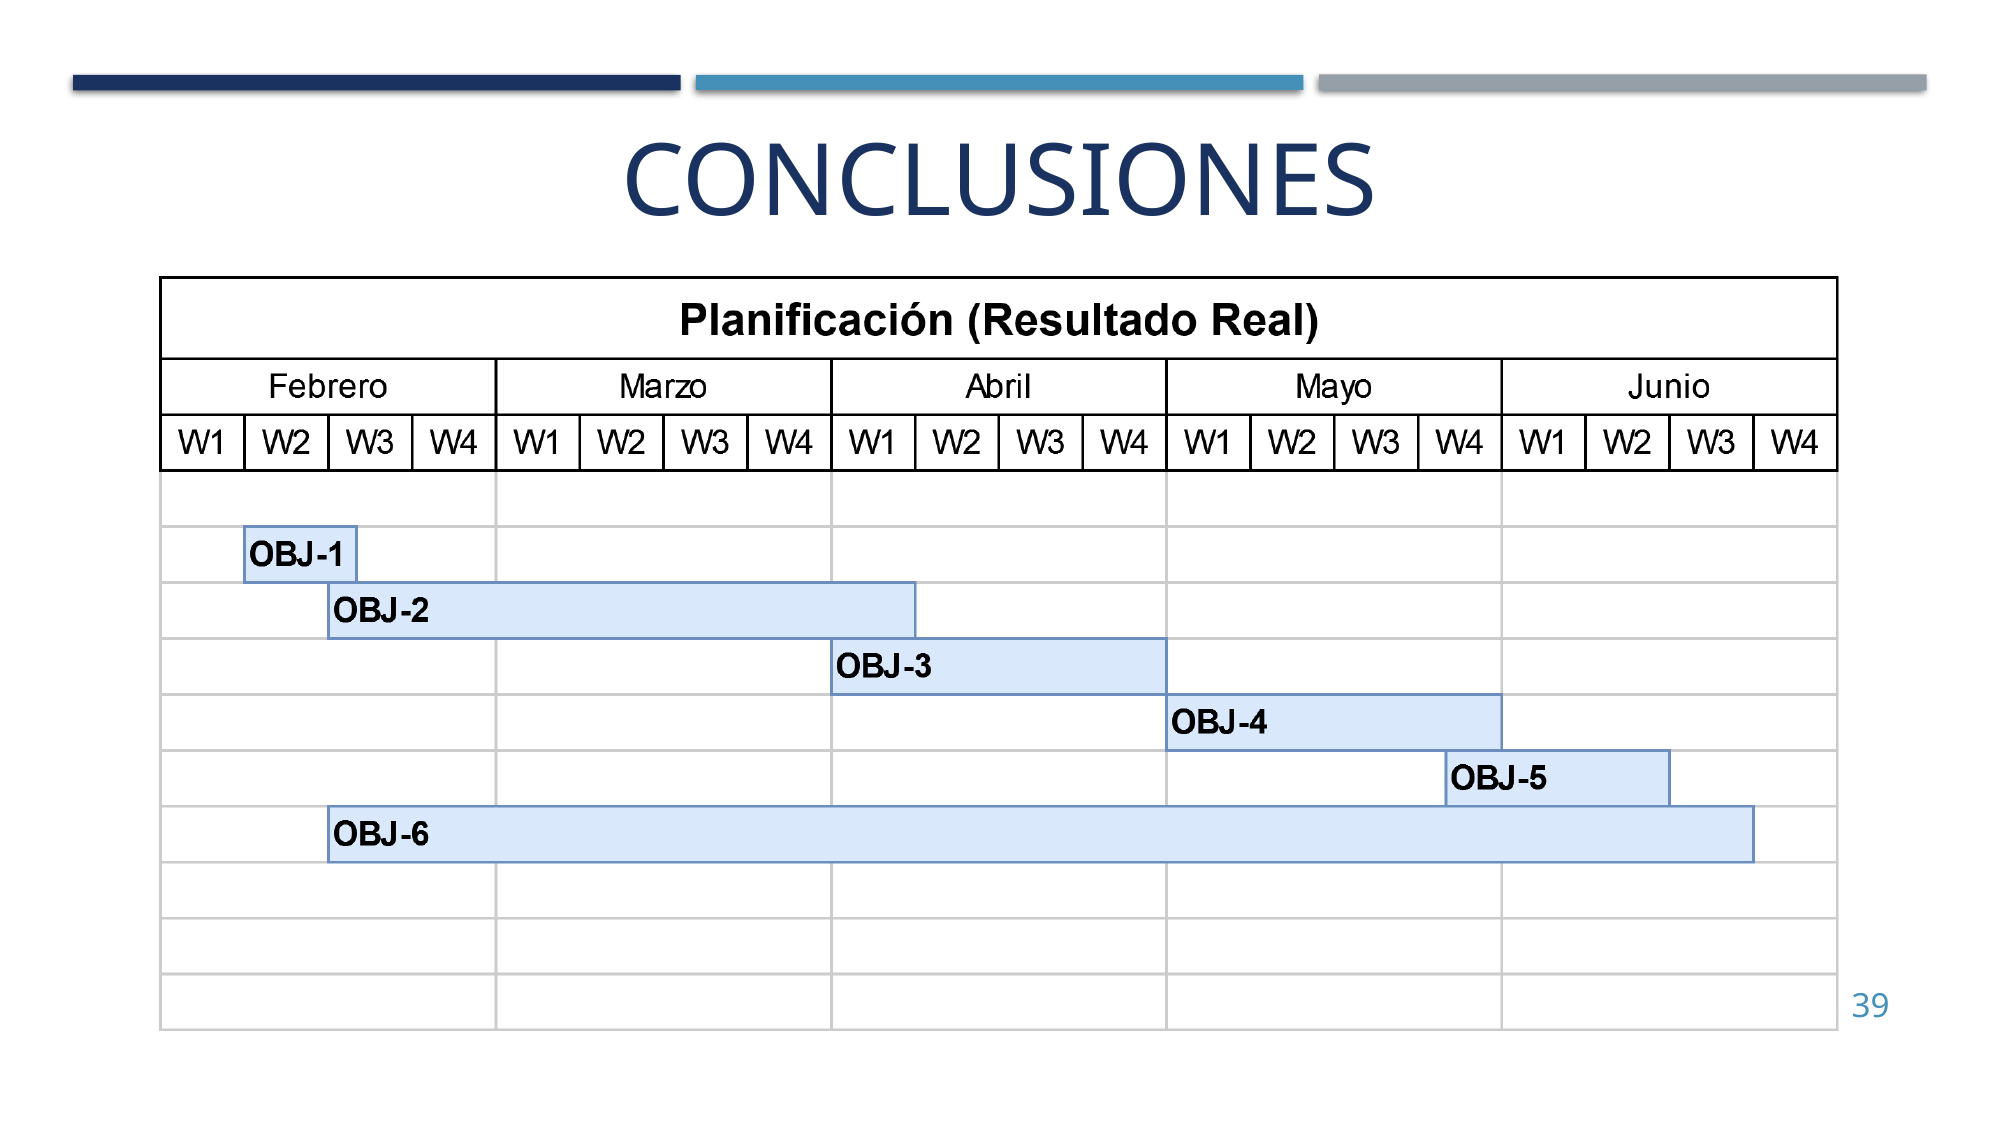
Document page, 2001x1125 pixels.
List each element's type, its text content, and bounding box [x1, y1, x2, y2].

picture [159, 276, 1841, 1031]
slide_number 39 [1848, 977, 1905, 1037]
title Conclusiones [95, 94, 1905, 257]
